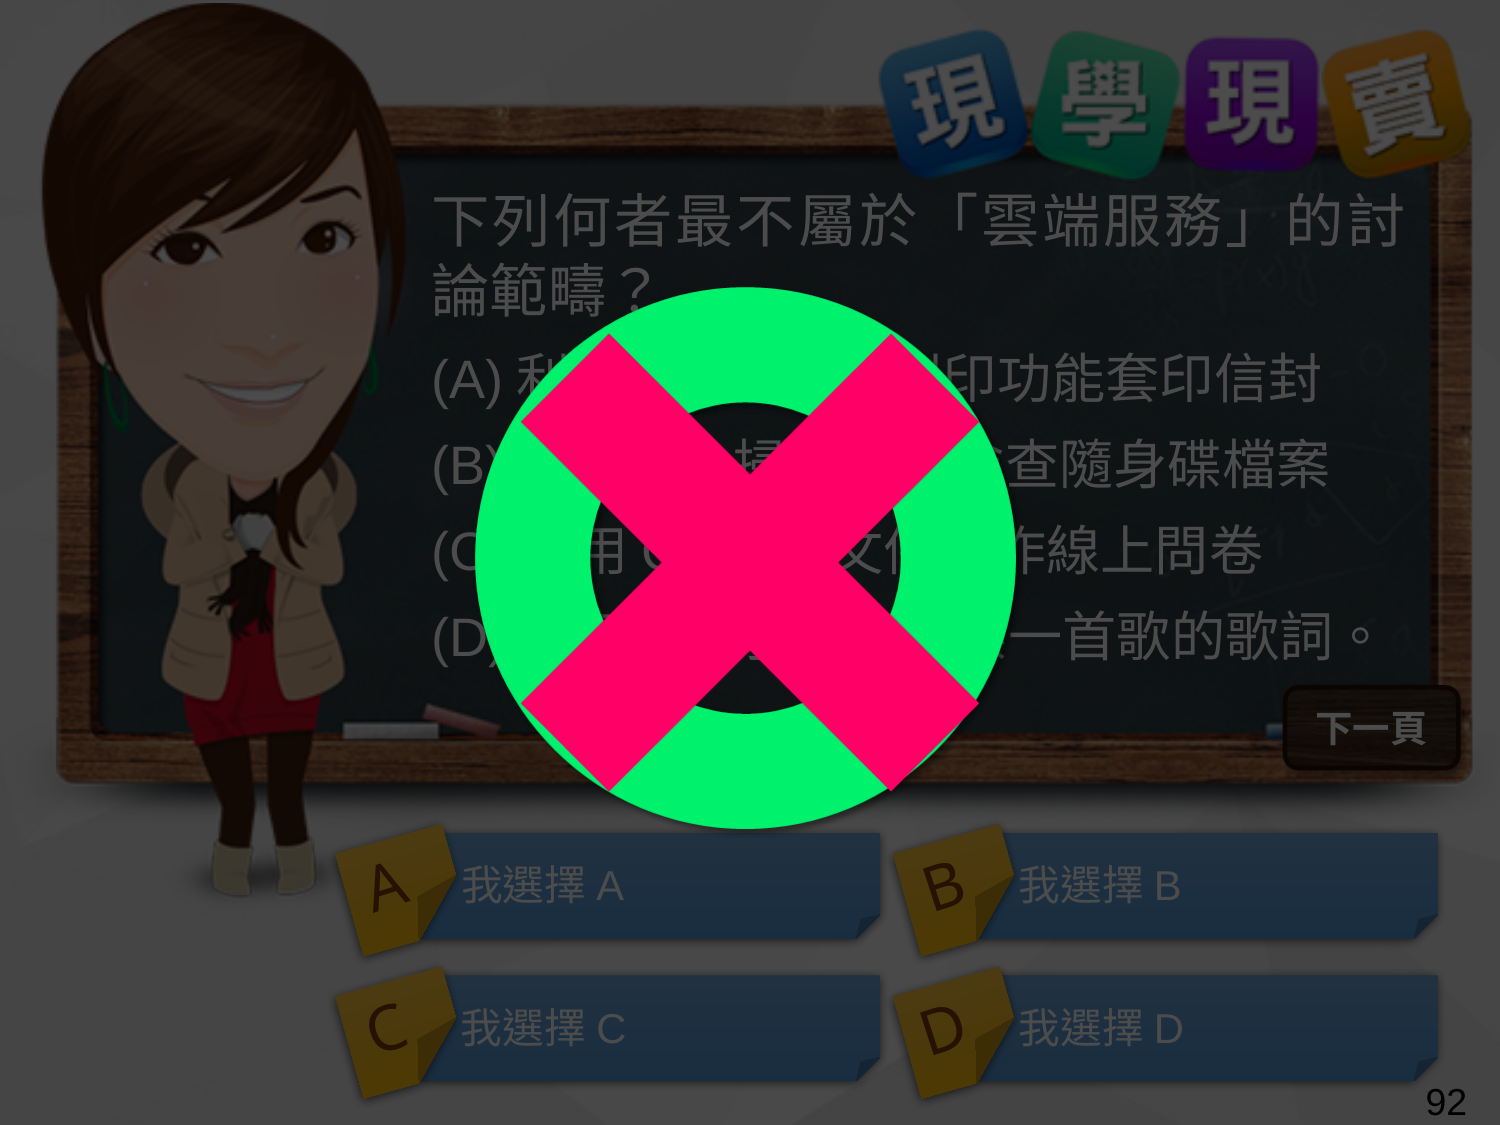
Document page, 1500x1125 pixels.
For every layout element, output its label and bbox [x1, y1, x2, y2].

picture [471, 283, 1029, 842]
text_box [345, 832, 881, 943]
text_box [903, 975, 1439, 1086]
text_box [903, 832, 1439, 943]
text_box [0, 0, 1500, 1125]
text_box [345, 975, 881, 1086]
